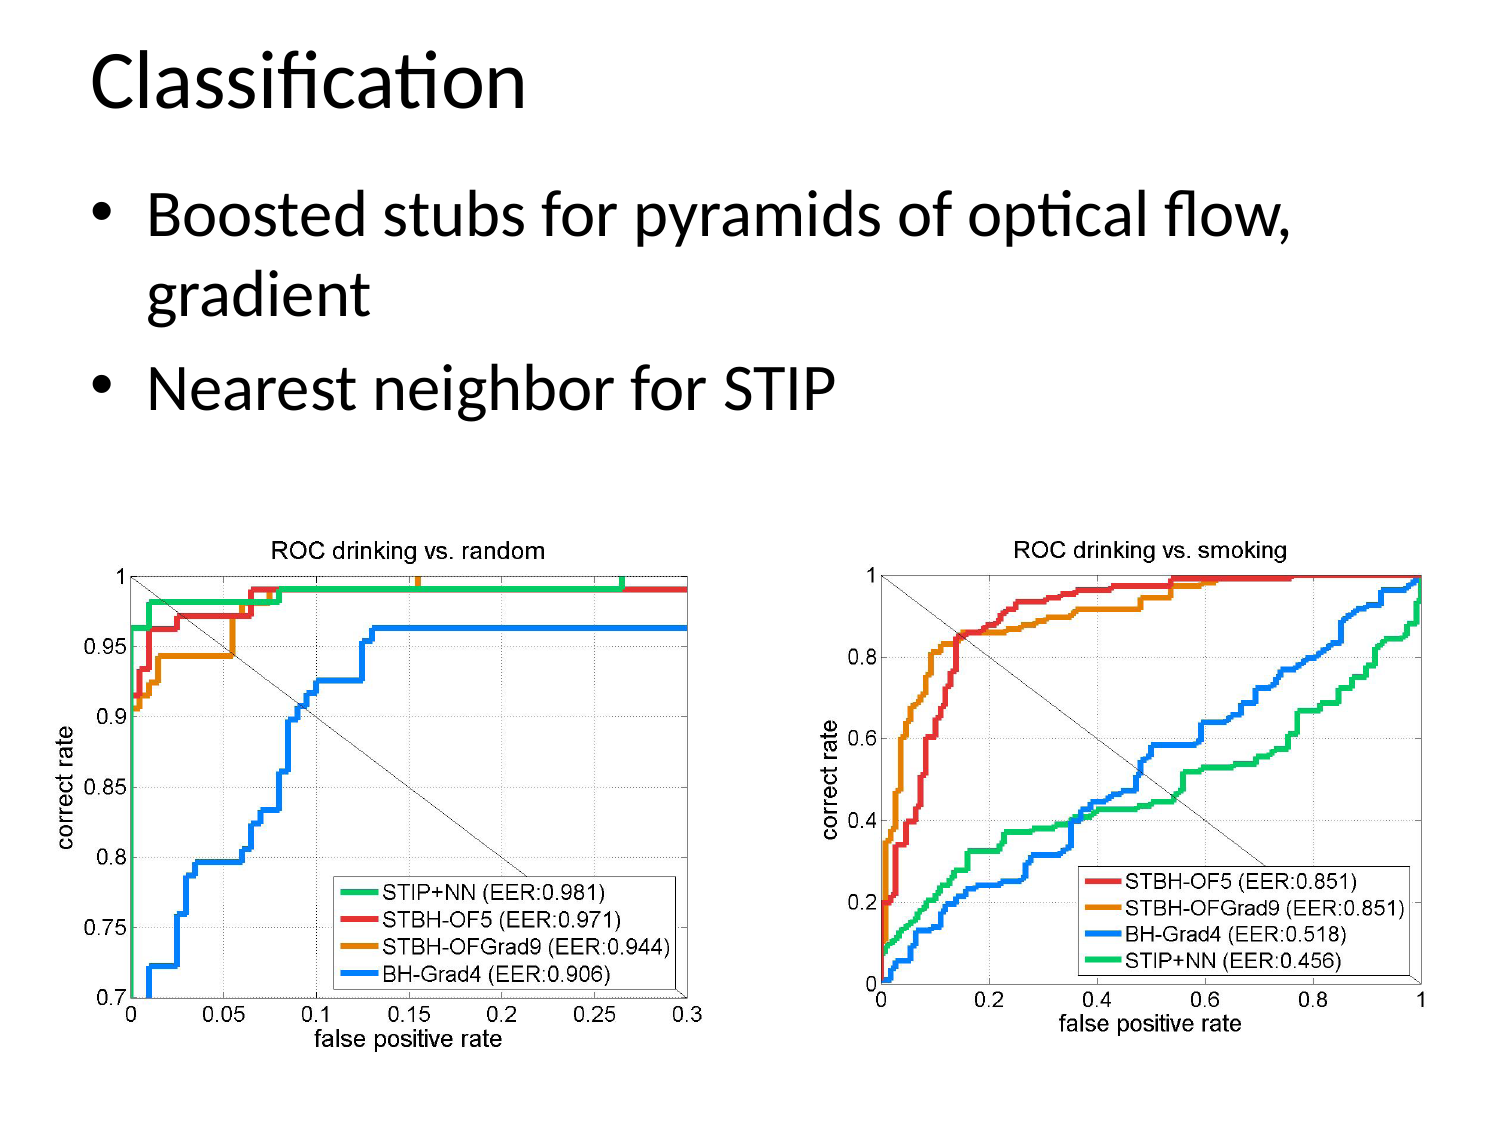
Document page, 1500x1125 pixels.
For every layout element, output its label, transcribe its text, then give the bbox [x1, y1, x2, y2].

picture [790, 525, 1487, 1048]
list Boosted stubs for pyramids of optical flow, gradient Nearest neighbor for STIP [74, 162, 1426, 1006]
title Classification [74, 0, 1426, 151]
picture [37, 525, 755, 1064]
